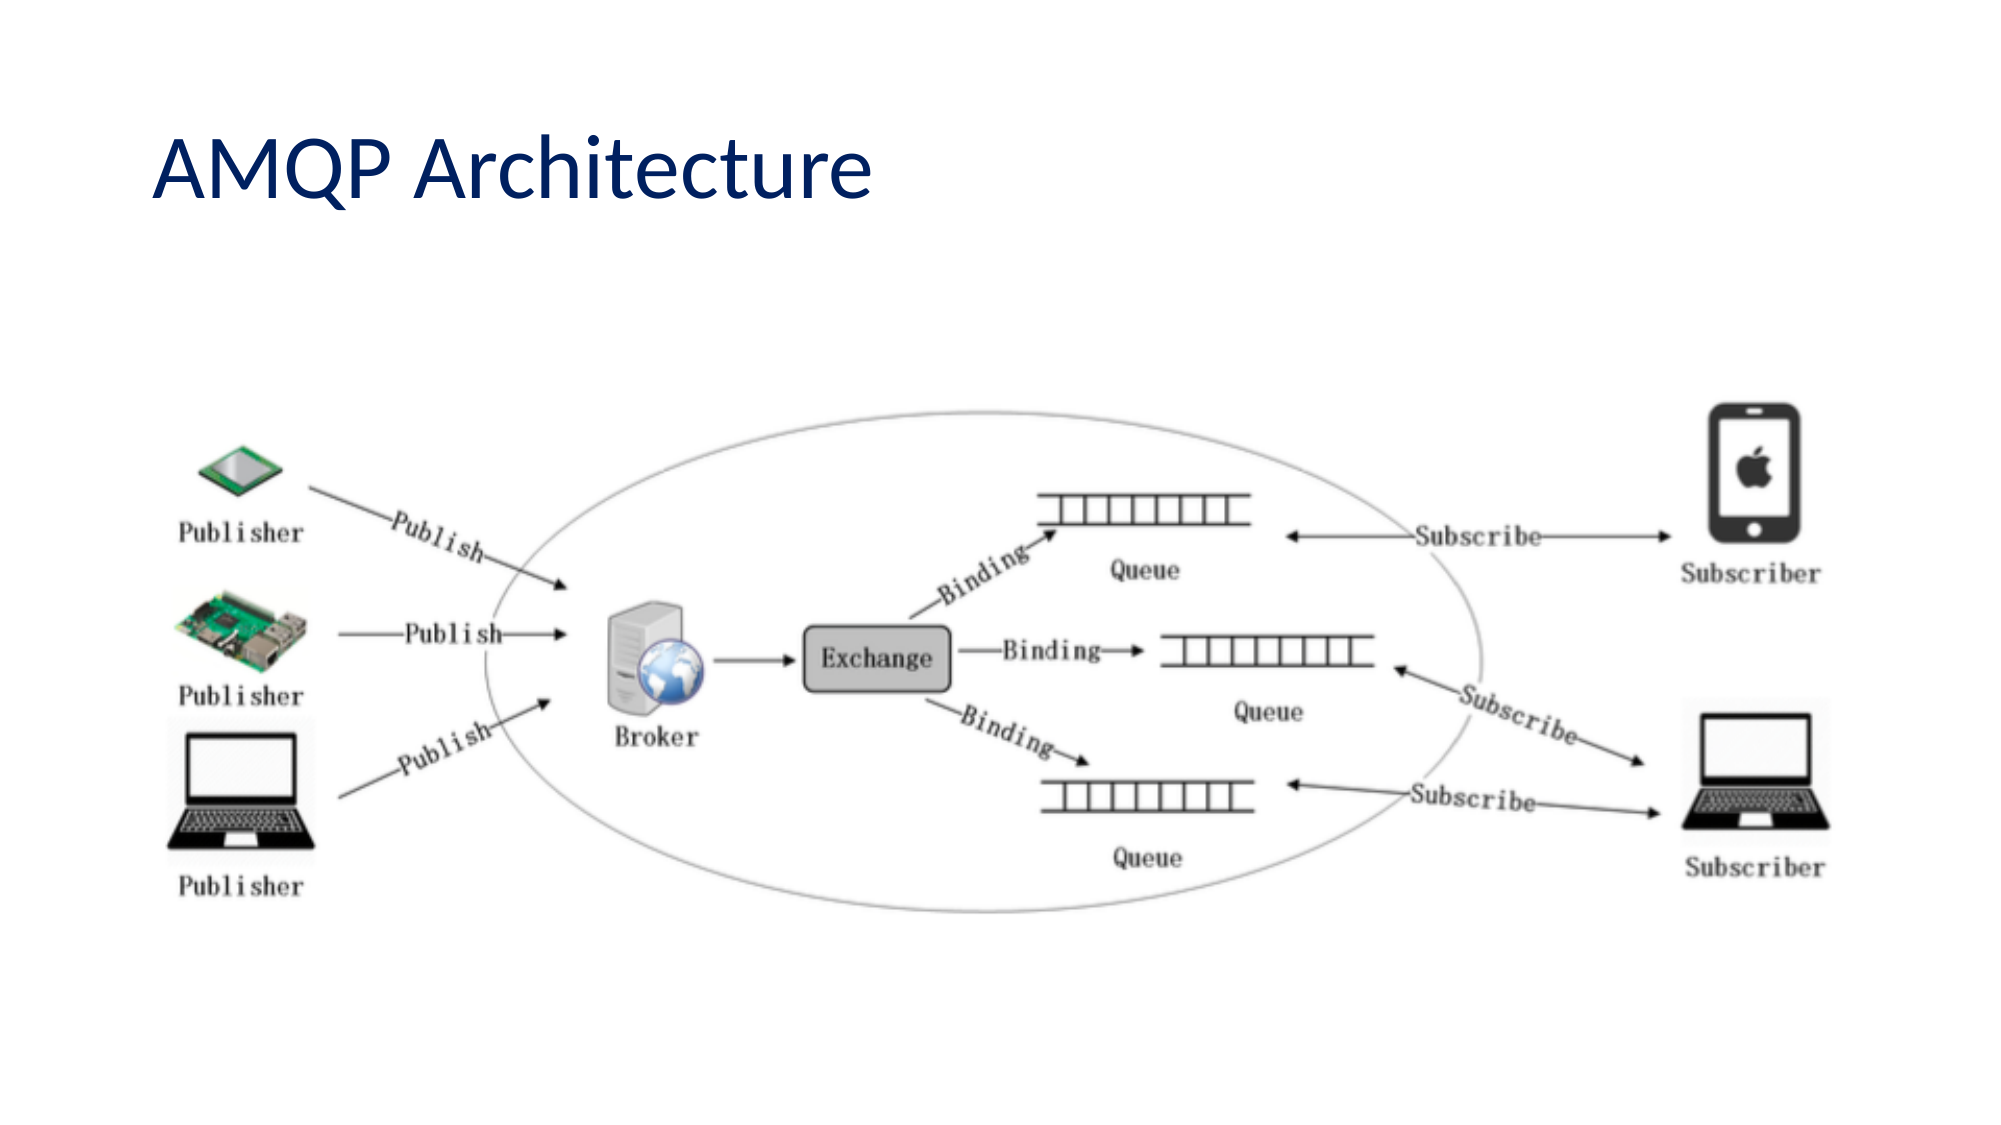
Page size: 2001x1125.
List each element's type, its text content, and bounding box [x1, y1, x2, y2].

title AMQP Architecture [137, 59, 1863, 278]
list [137, 378, 1863, 935]
